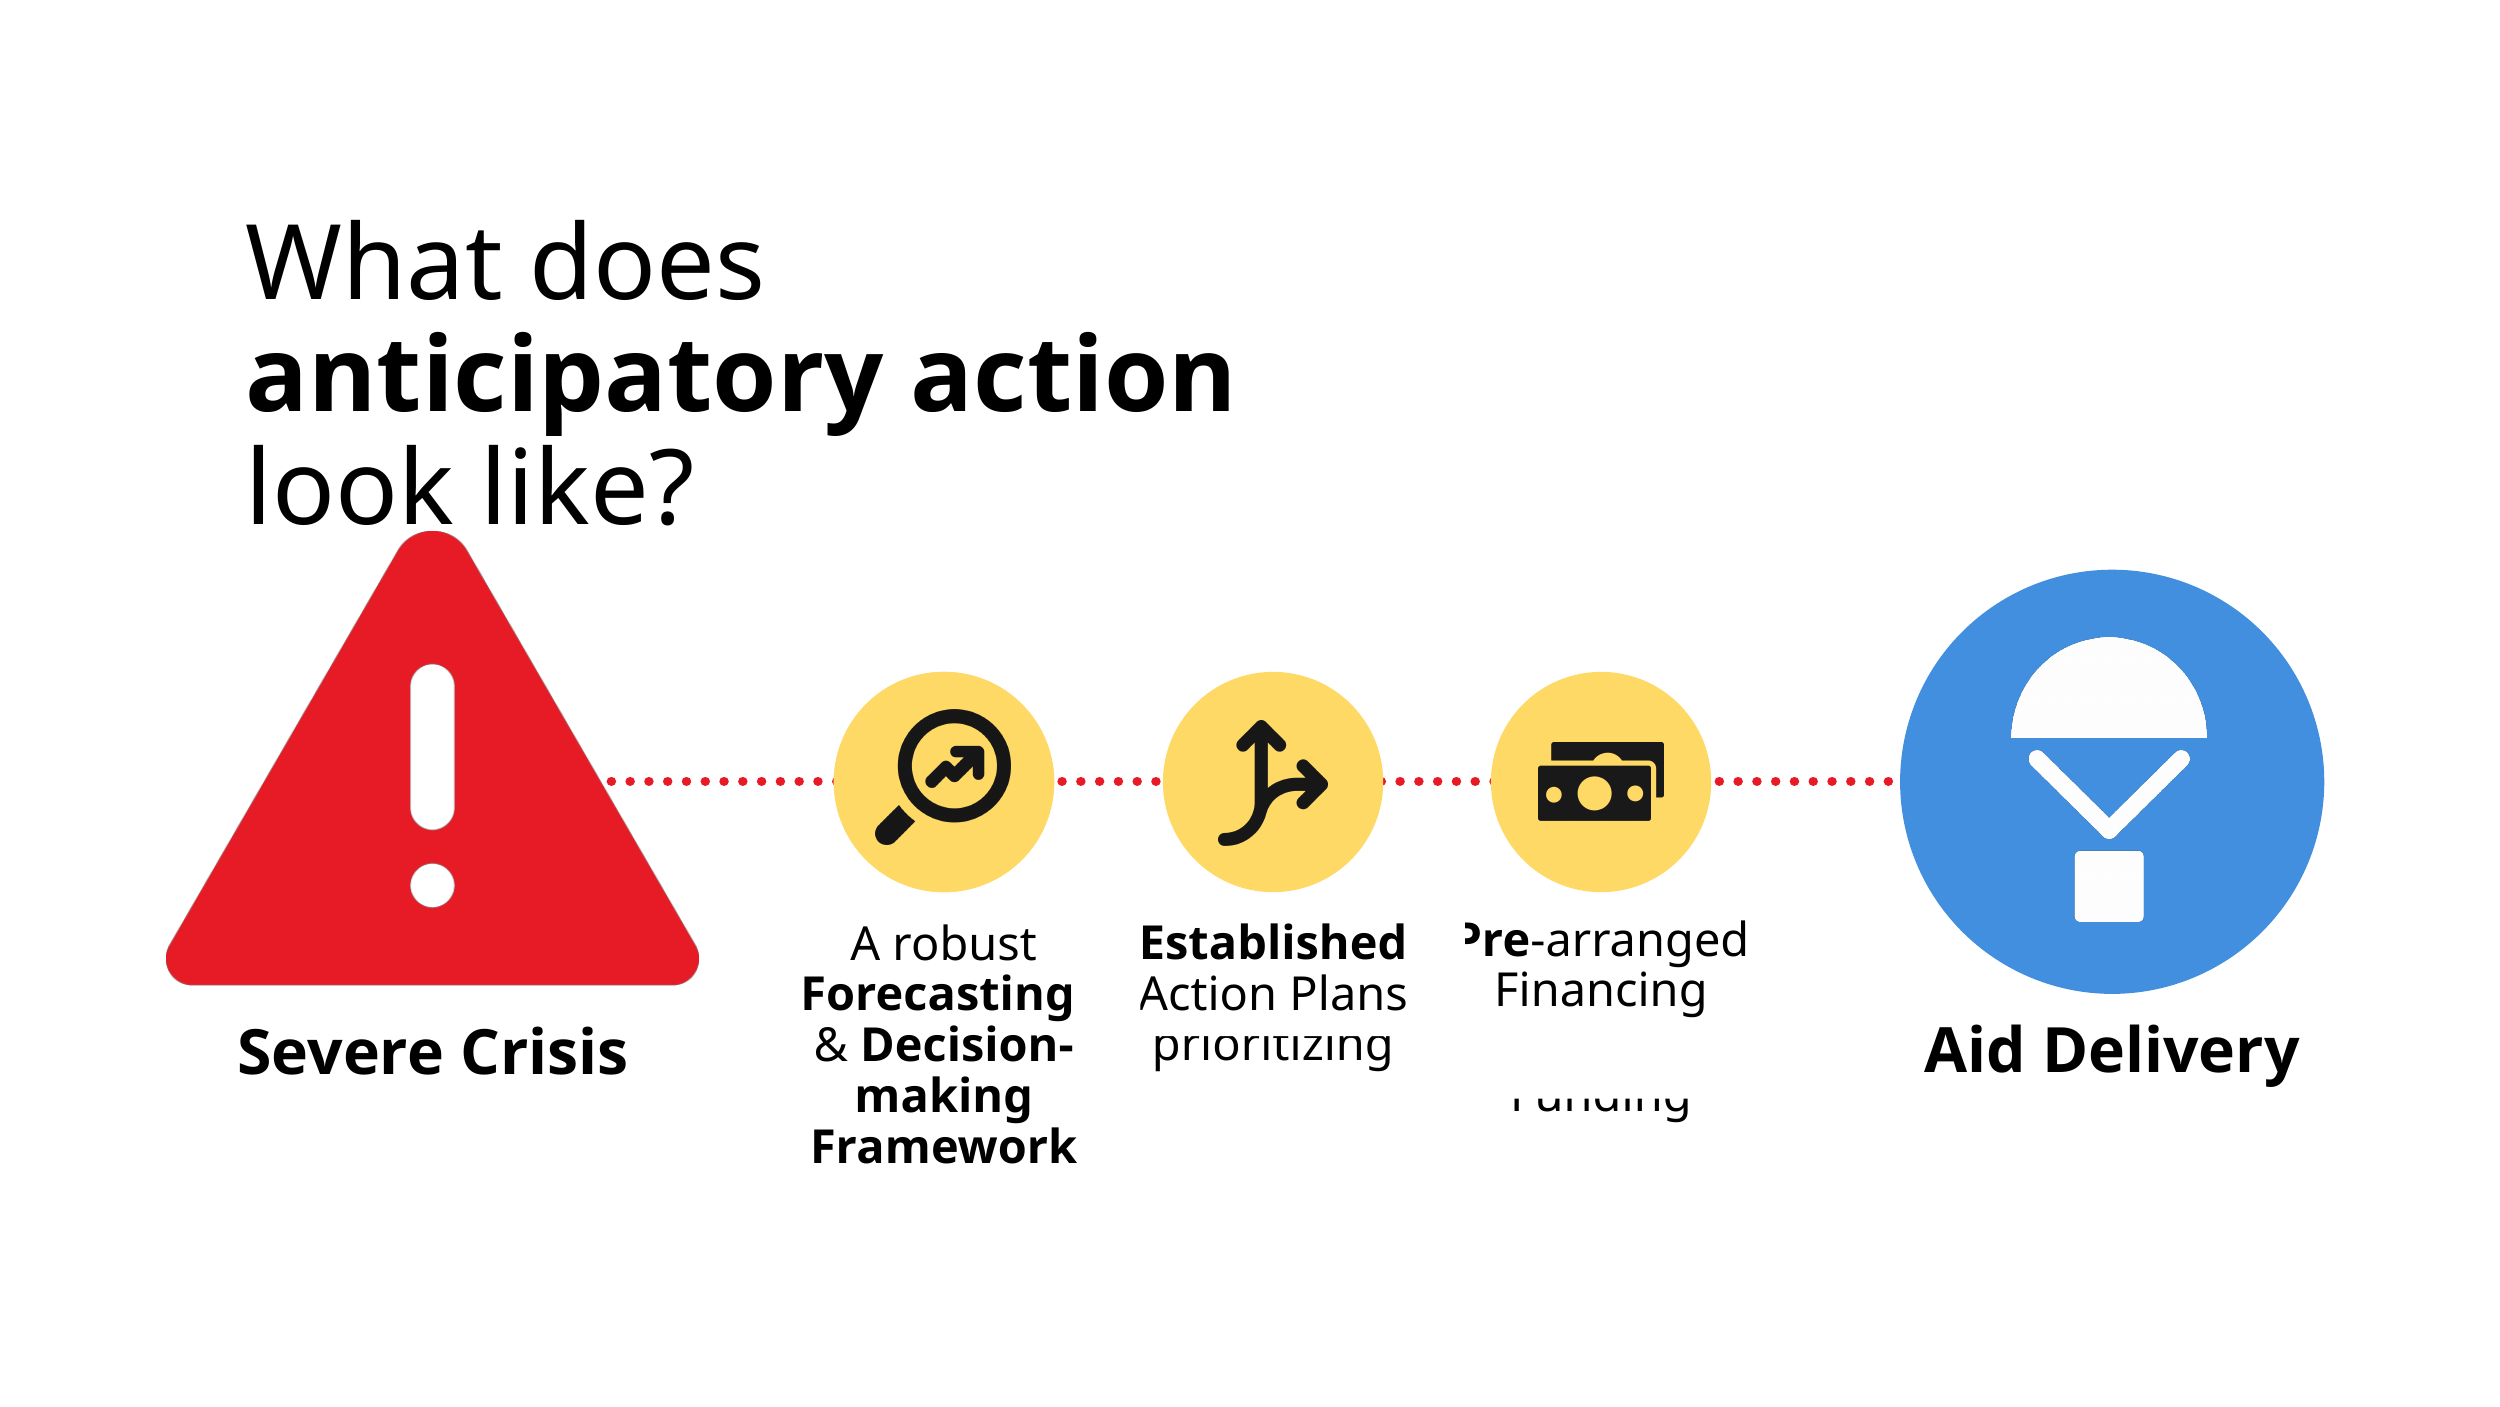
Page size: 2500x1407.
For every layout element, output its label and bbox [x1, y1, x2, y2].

text_box [746, 671, 1141, 1298]
text_box [1141, 671, 1438, 1102]
text_box [1454, 671, 1749, 1188]
text_box [0, 0, 2379, 1407]
